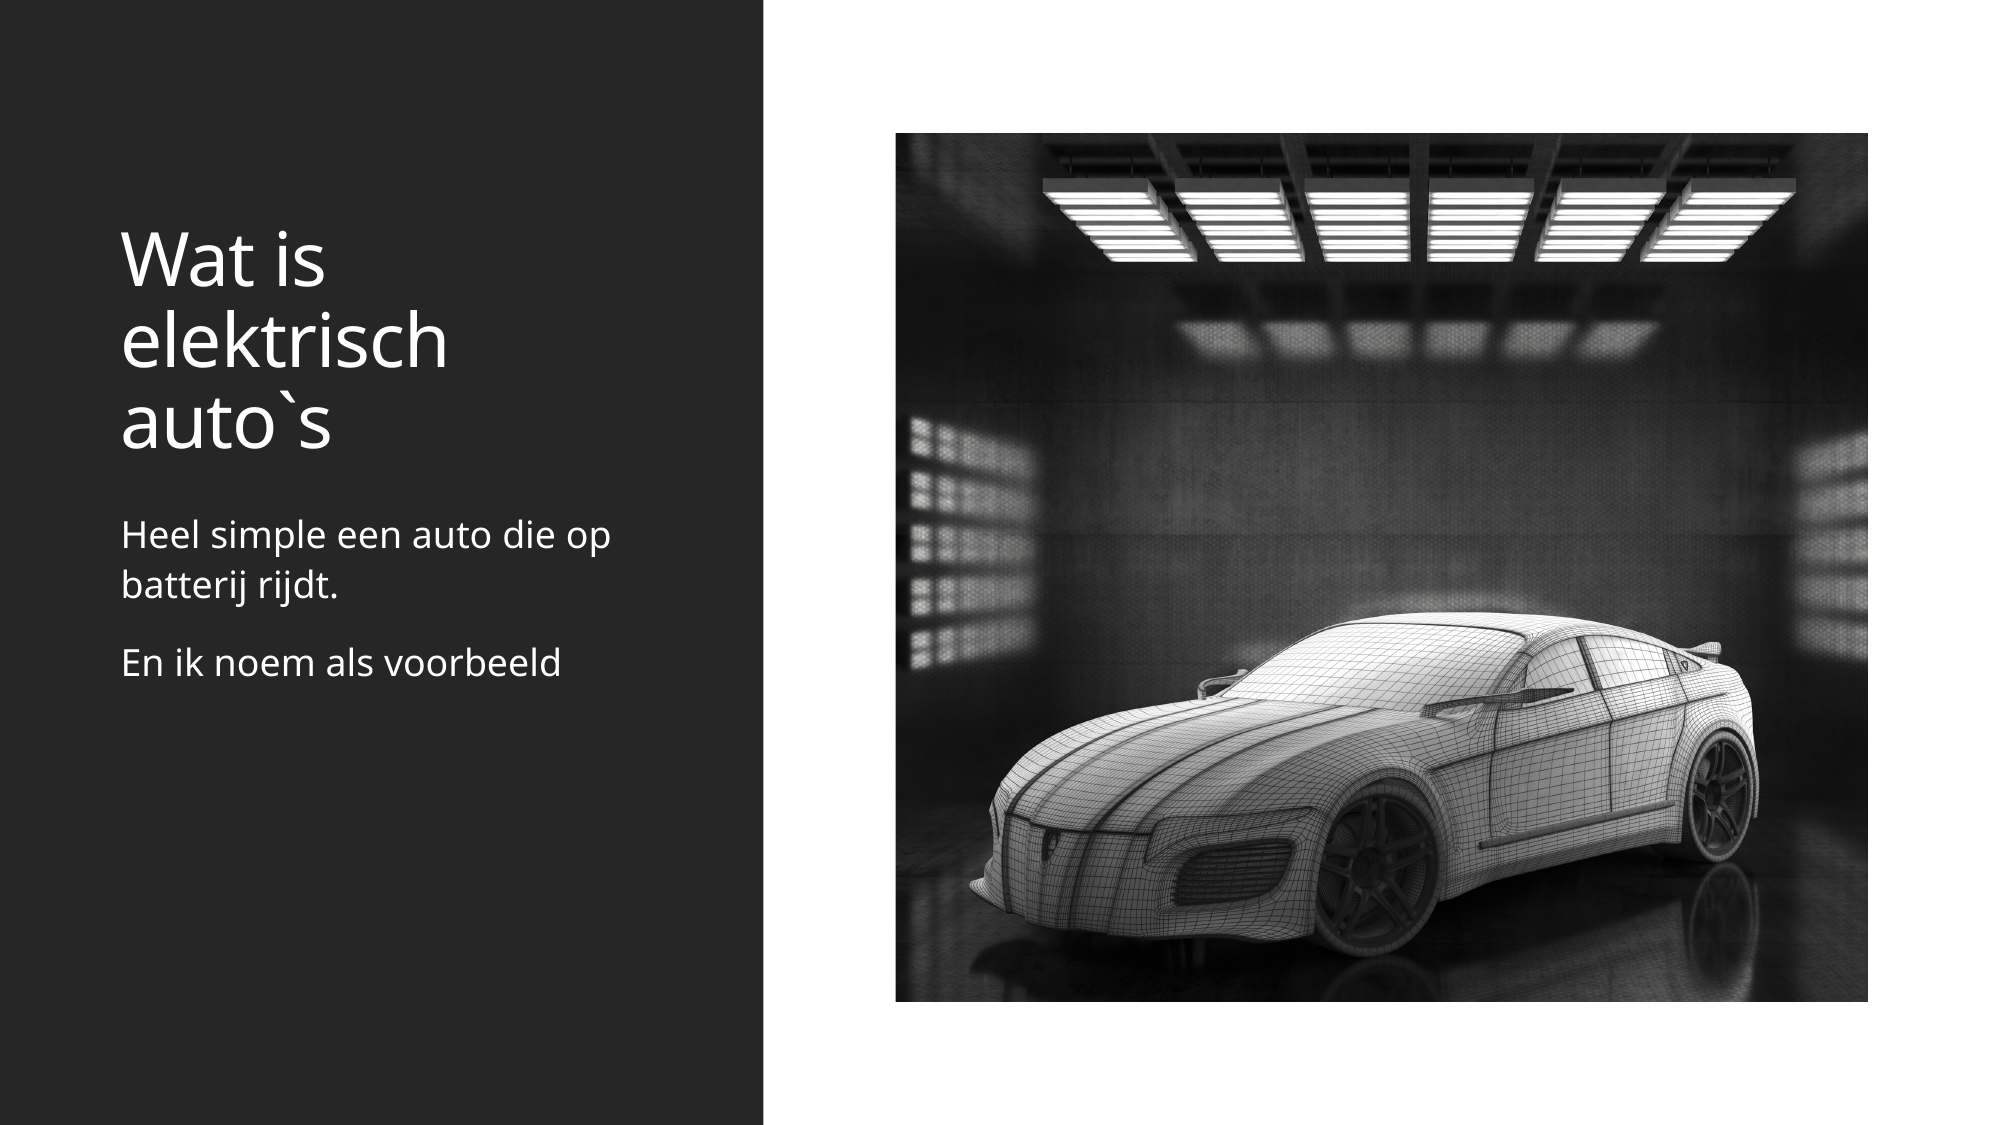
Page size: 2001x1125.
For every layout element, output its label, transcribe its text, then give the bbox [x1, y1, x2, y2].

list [894, 132, 1869, 1003]
list Heel simple een auto die op batterij rijdt. En ik noem als voorbeeld [105, 499, 683, 1002]
title Wat is elektrisch auto`s [105, 128, 683, 473]
